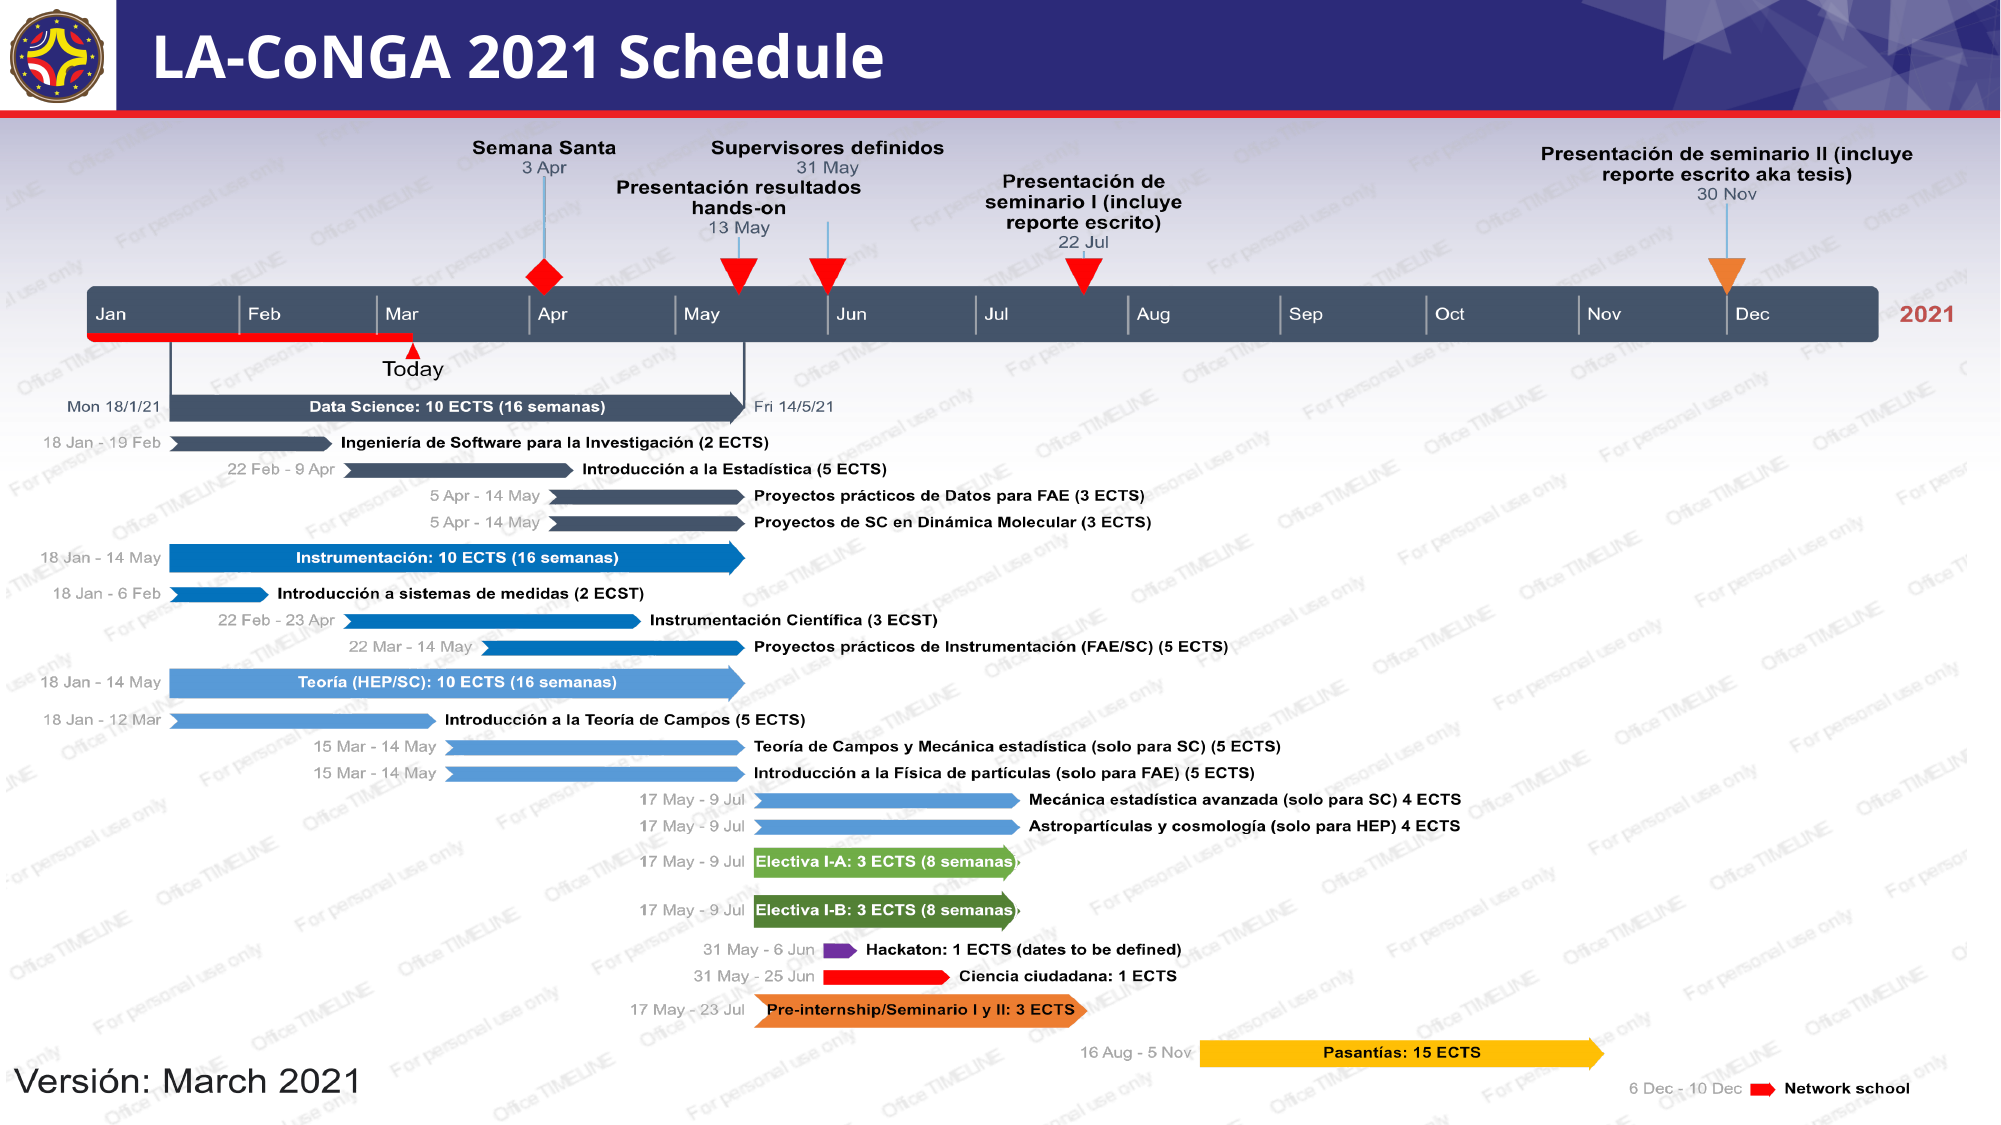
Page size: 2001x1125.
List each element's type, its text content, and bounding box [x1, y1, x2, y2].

picture [1535, 0, 2001, 110]
picture [0, 118, 2001, 1125]
picture [10, 9, 104, 105]
title LA-CoNGA 2021 Schedule [136, 12, 1862, 101]
